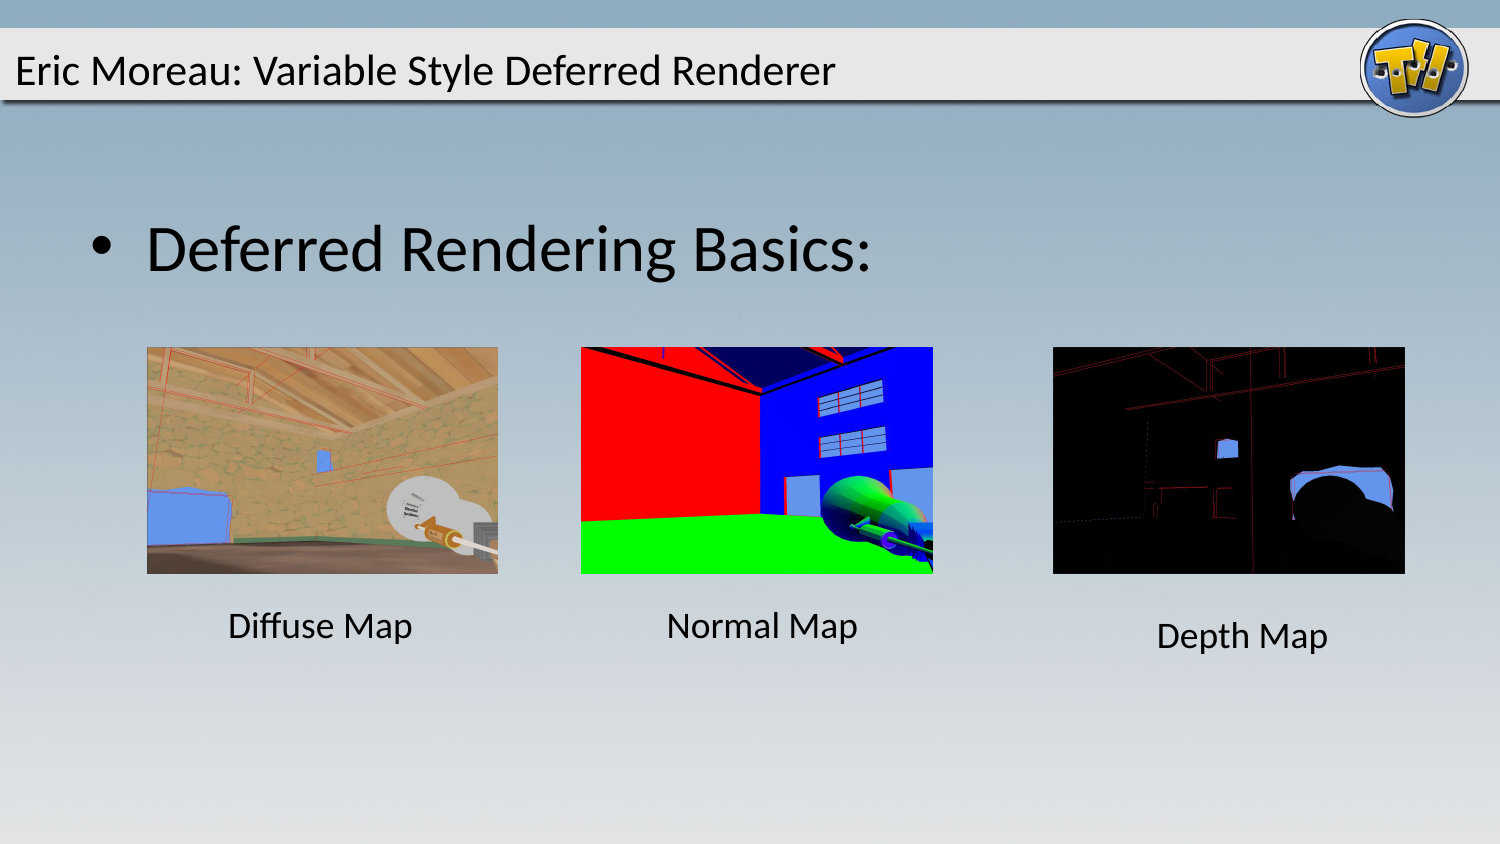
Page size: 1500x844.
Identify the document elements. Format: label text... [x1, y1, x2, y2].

picture [0, 0, 1500, 844]
text_box Normal Map [631, 593, 894, 654]
list Deferred Rendering Basics: [75, 196, 1425, 754]
text_box Depth Map [1142, 603, 1344, 663]
text_box Diffuse Map [213, 593, 429, 654]
title Eric Moreau: Variable Style Deferred Renderer [0, 33, 1425, 102]
